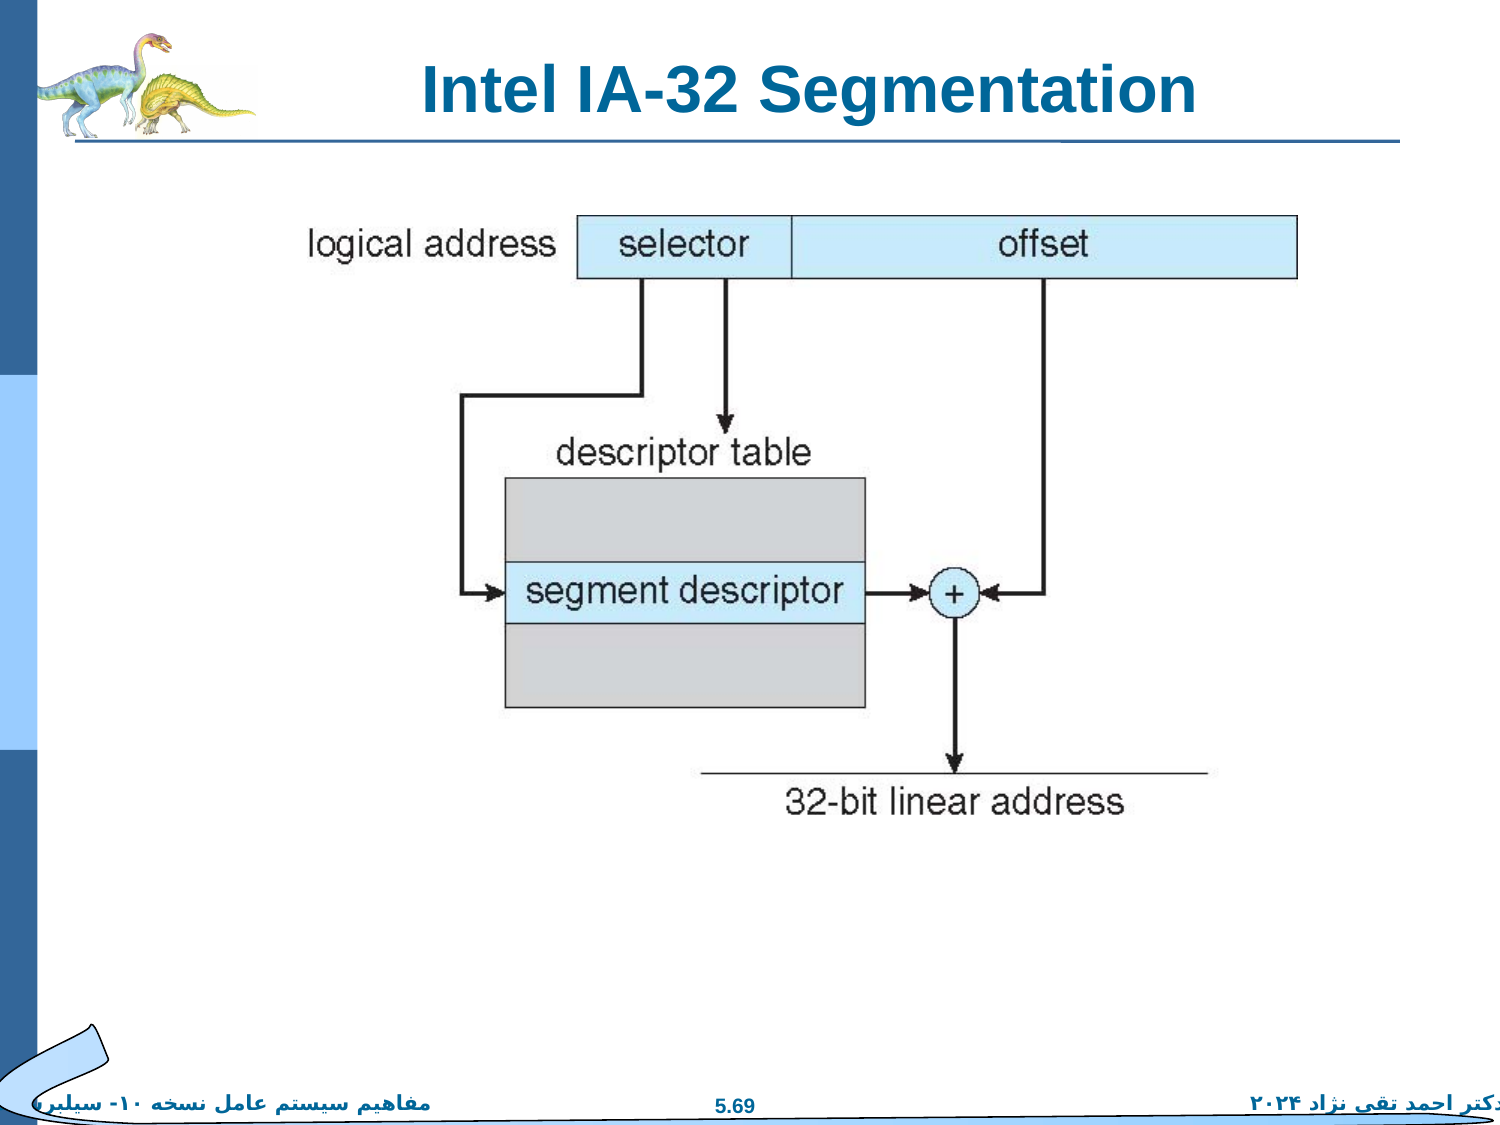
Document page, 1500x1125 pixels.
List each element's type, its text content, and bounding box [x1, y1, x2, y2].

picture [38, 20, 258, 151]
title Intel IA-32 Segmentation [196, 38, 1425, 134]
picture [307, 215, 1298, 824]
